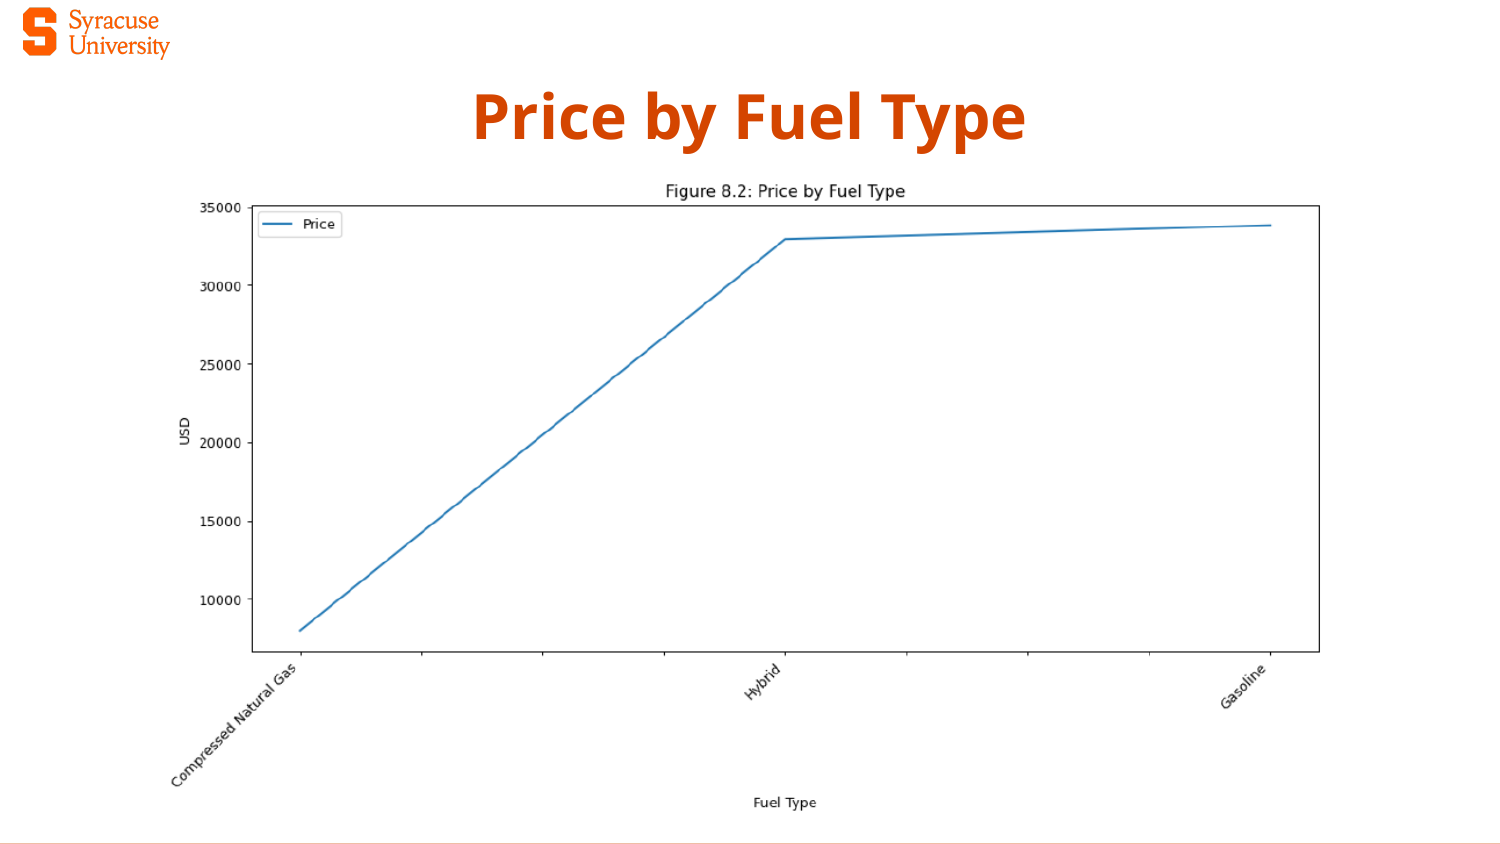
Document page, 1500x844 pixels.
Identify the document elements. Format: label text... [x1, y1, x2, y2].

picture [164, 170, 1336, 823]
title Price by Fuel Type [325, 57, 1175, 169]
picture [23, 7, 170, 61]
